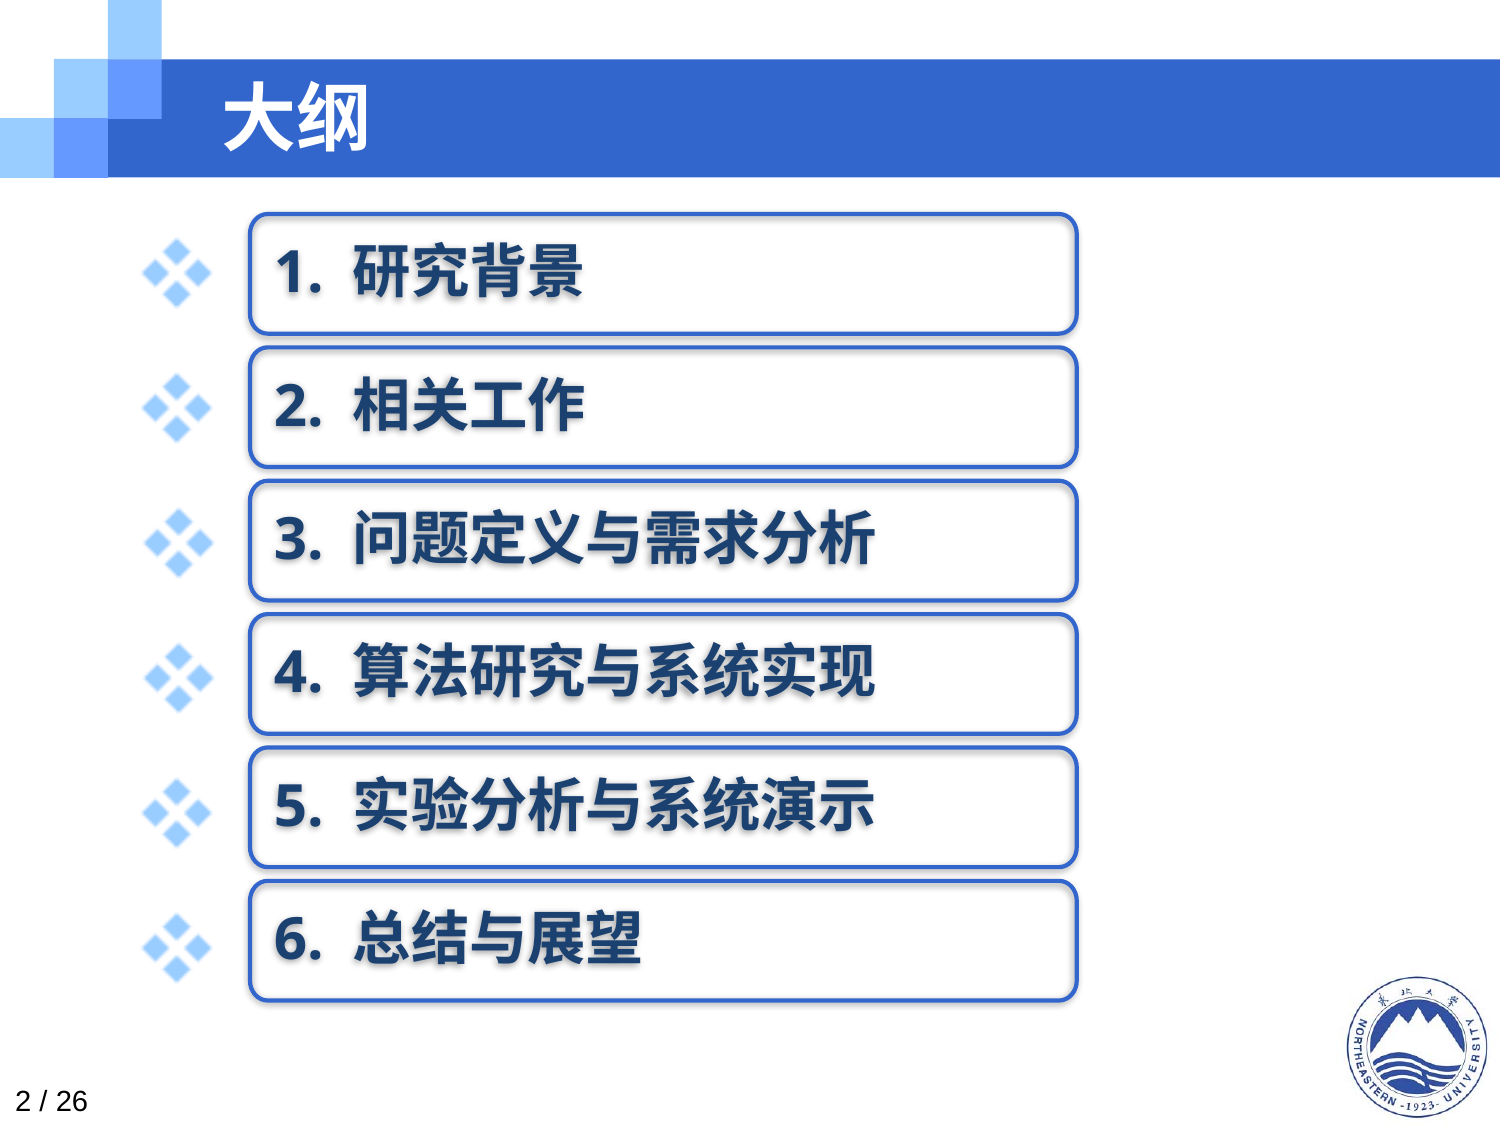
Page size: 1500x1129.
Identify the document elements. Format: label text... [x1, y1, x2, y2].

picture [137, 226, 218, 315]
text_box 2. 相关工作 [246, 344, 1080, 471]
text_box 4. 算法研究与系统实现 [246, 610, 1080, 737]
picture [137, 901, 218, 990]
text_box 1. 研究背景 [246, 210, 1080, 337]
title 大纲 [206, 75, 1419, 156]
text_box 5. 实验分析与系统演示 [246, 744, 1080, 871]
picture [1335, 963, 1500, 1129]
slide_number 1 / 26 [0, 1075, 351, 1129]
picture [137, 361, 218, 450]
picture [137, 766, 218, 855]
picture [139, 631, 220, 720]
text_box 6. 总结与展望 [246, 877, 1080, 1004]
picture [139, 496, 220, 585]
text_box 3. 问题定义与需求分析 [246, 477, 1080, 604]
